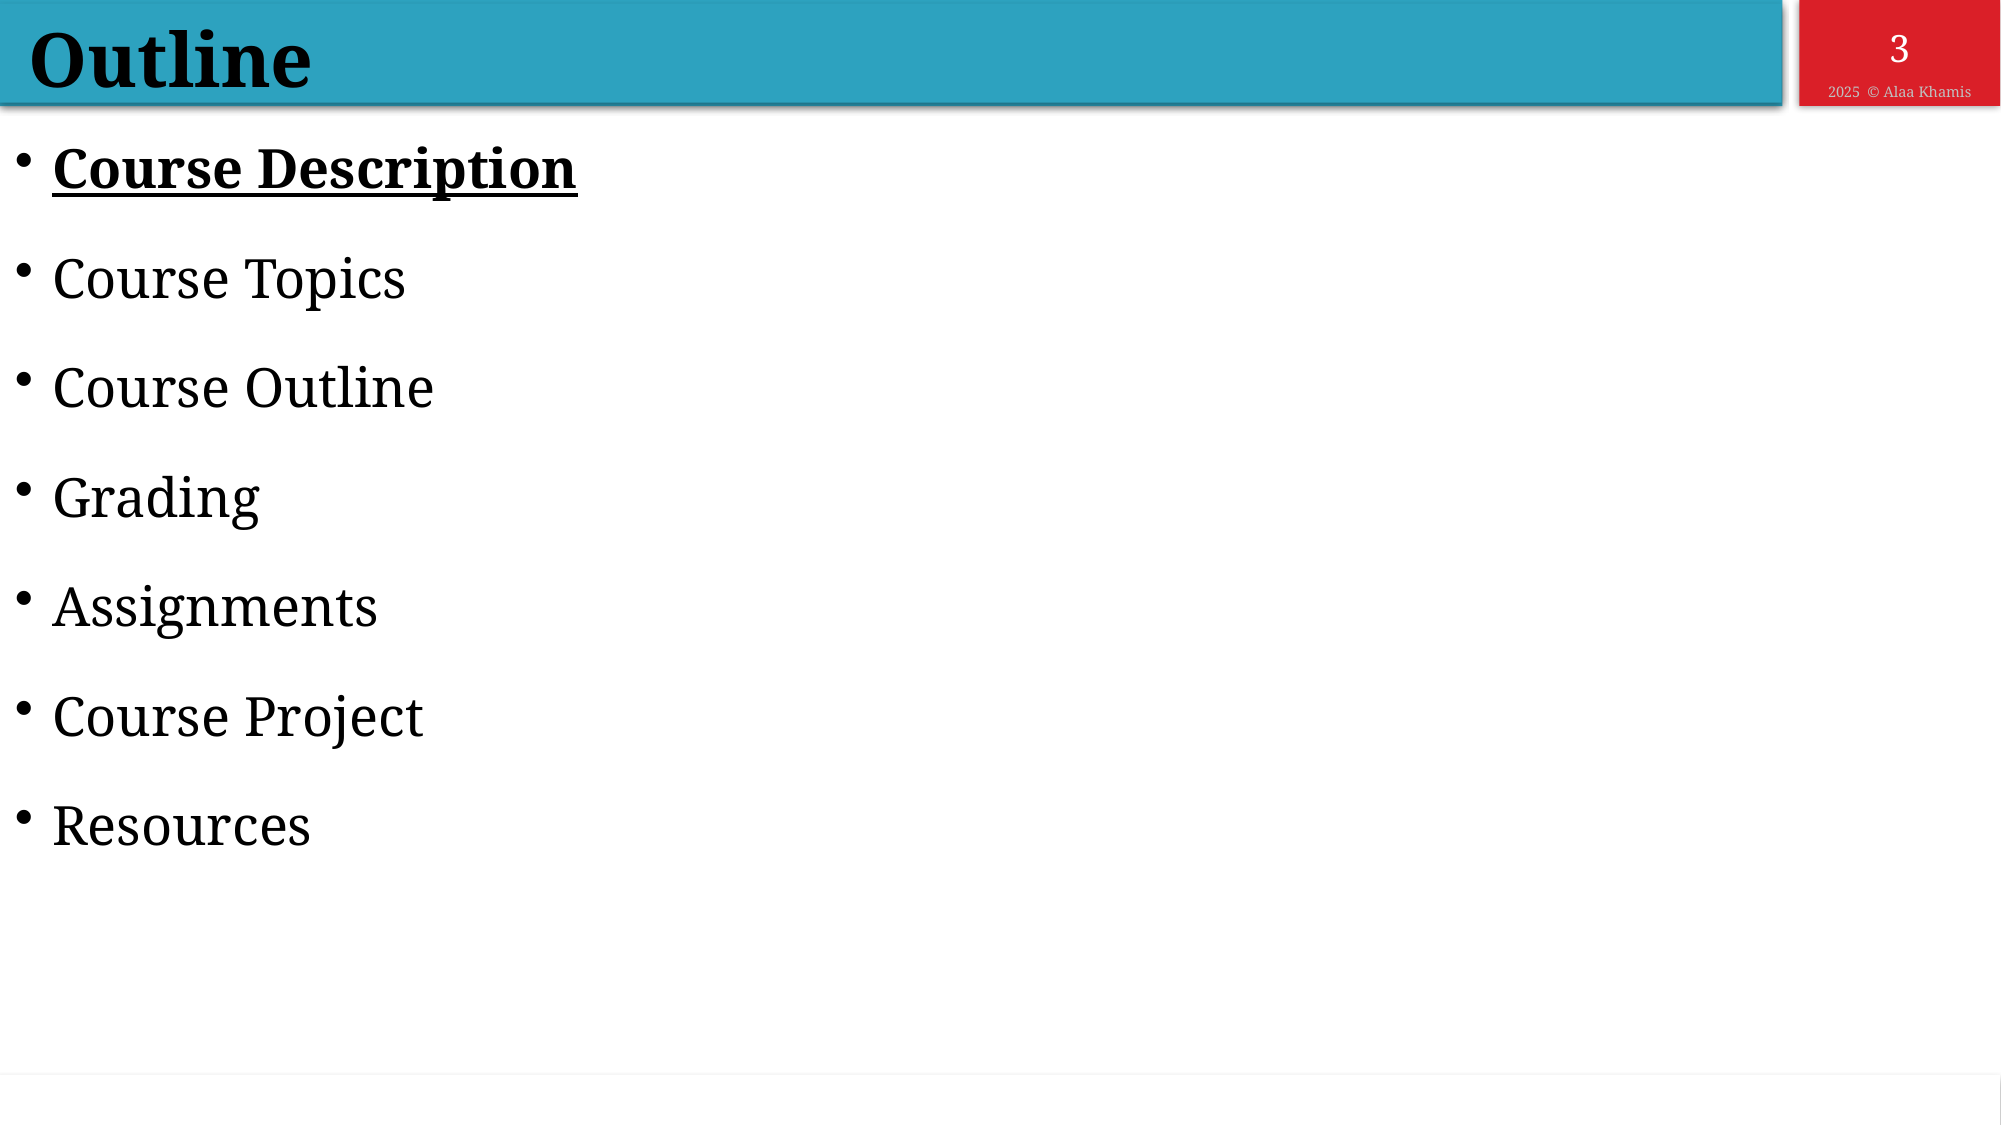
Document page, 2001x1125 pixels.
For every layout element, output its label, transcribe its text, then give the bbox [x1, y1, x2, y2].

text_box Course Description Course Topics Course Outline Grading Assignments Course Project Resources [0, 107, 2000, 864]
text_box Outline [0, 1, 1785, 106]
